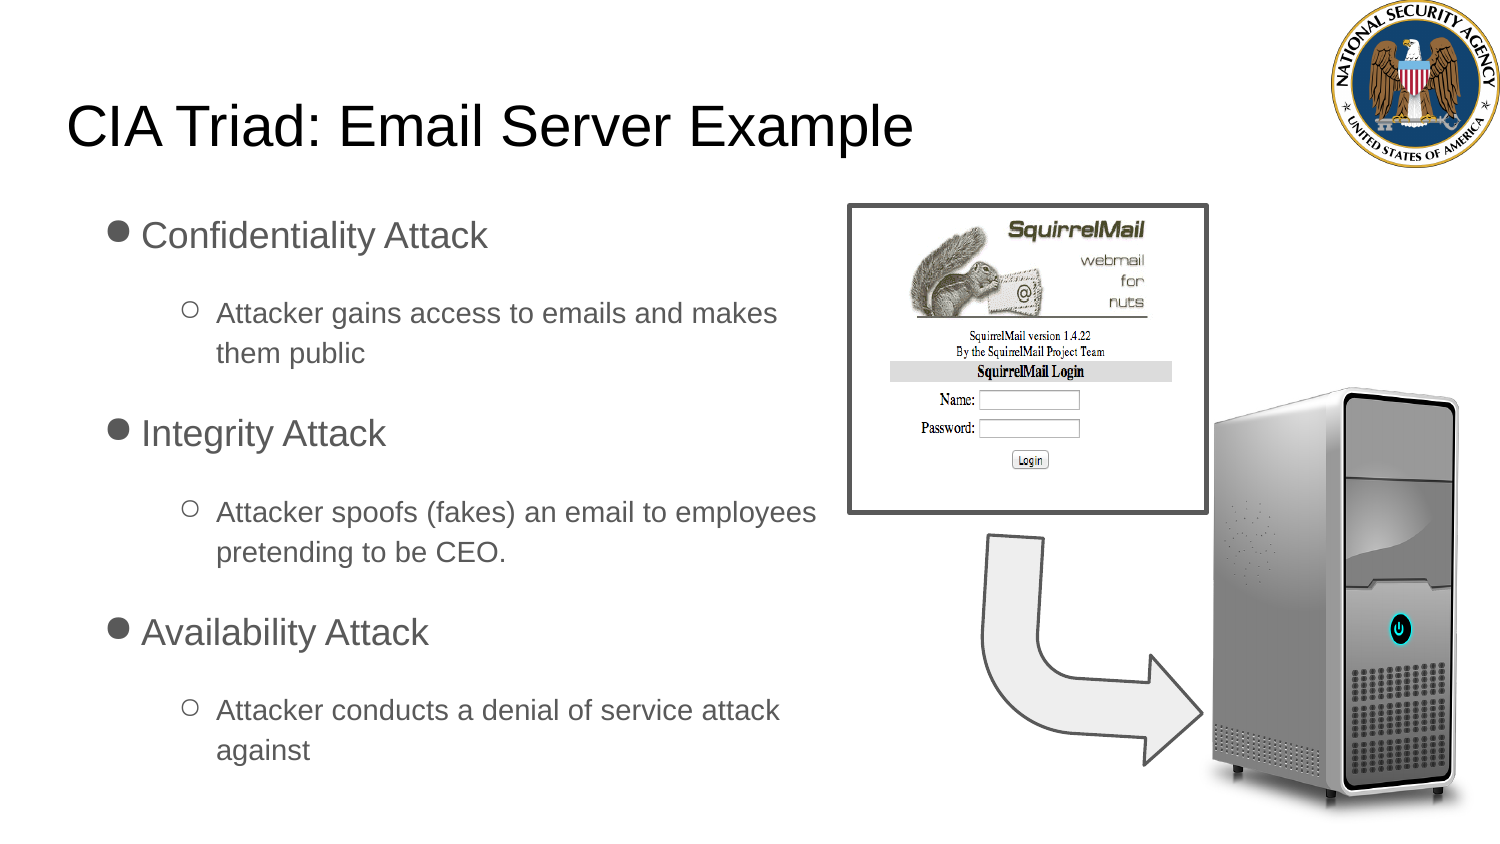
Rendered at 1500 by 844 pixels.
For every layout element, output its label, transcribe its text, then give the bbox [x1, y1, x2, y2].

list Confidentiality Attack Attacker gains access to emails and makes them public Integrity Attack Attacker spoofs (fakes) an email to employees pretending to be CEO. Availability Attack Attacker conducts a denial of service attack against [51, 189, 835, 750]
picture [1331, 0, 1500, 169]
title CIA Triad: Email Server Example [51, 72, 1326, 167]
text_box [982, 534, 1189, 766]
picture [851, 207, 1477, 824]
